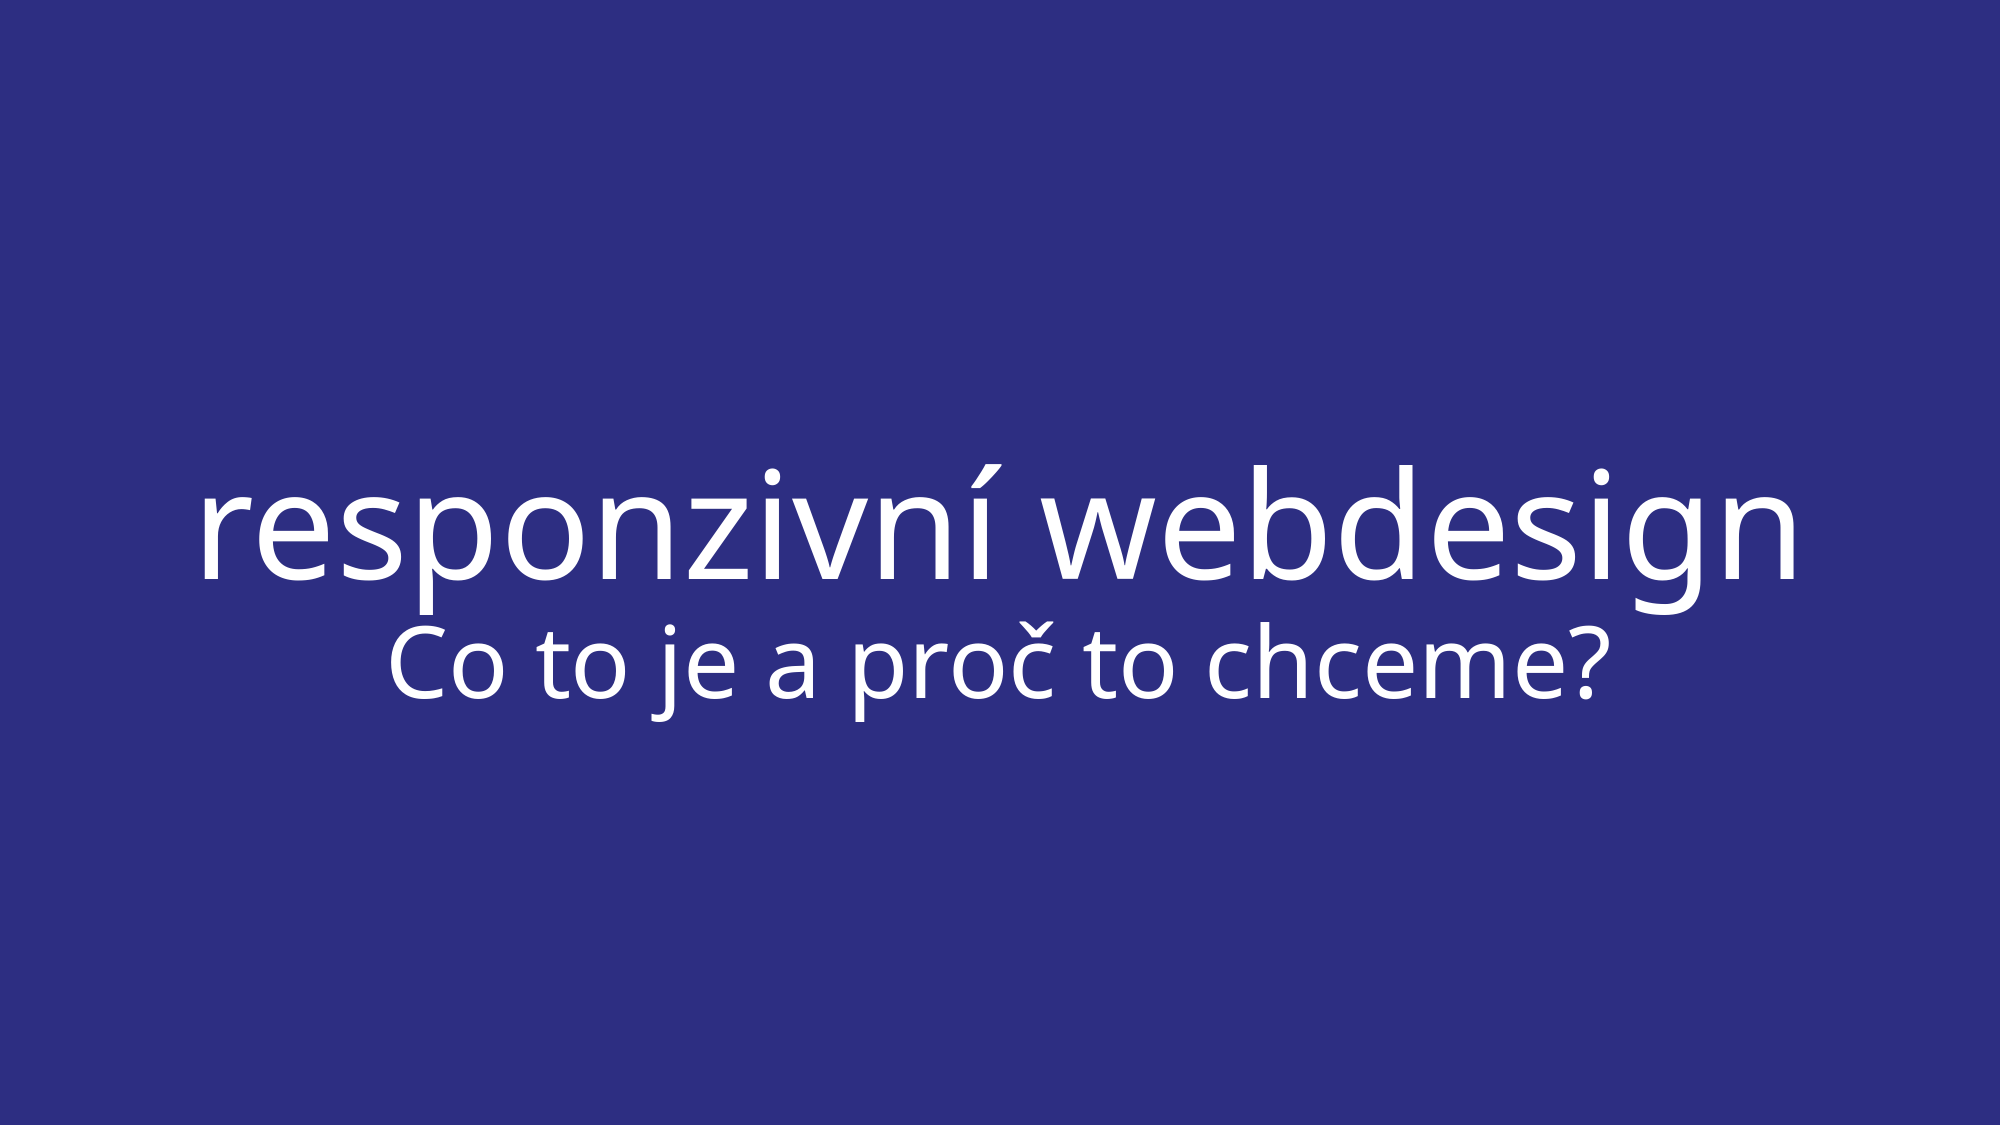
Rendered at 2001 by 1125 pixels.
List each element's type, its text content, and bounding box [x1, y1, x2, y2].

title responzivní webdesign Co to je a proč to chceme? [177, 224, 1823, 946]
